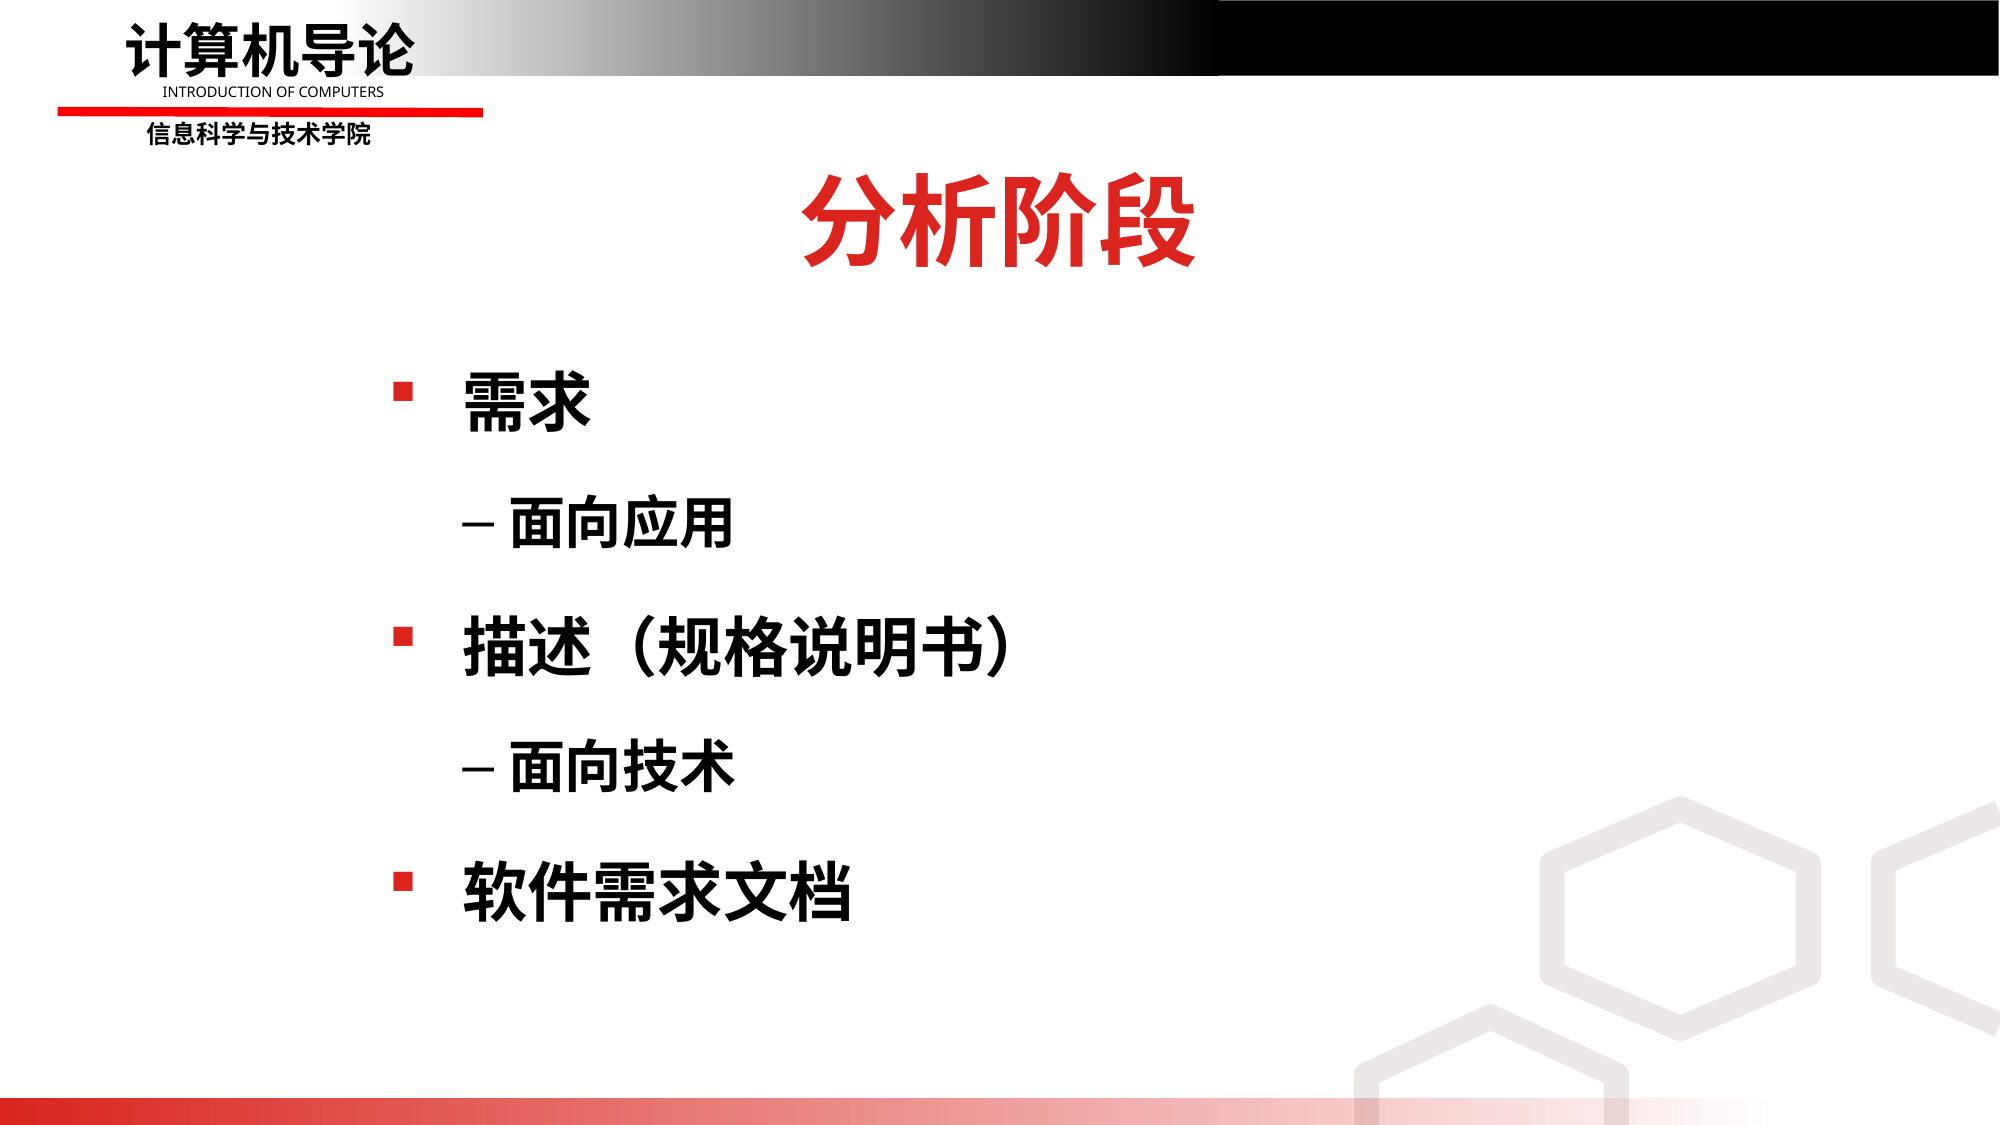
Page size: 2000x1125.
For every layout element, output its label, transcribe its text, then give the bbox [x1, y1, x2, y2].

list 需求 面向应用 描述（规格说明书） 面向技术 软件需求文档 [373, 314, 1071, 981]
title 分析阶段 [99, 157, 1898, 279]
